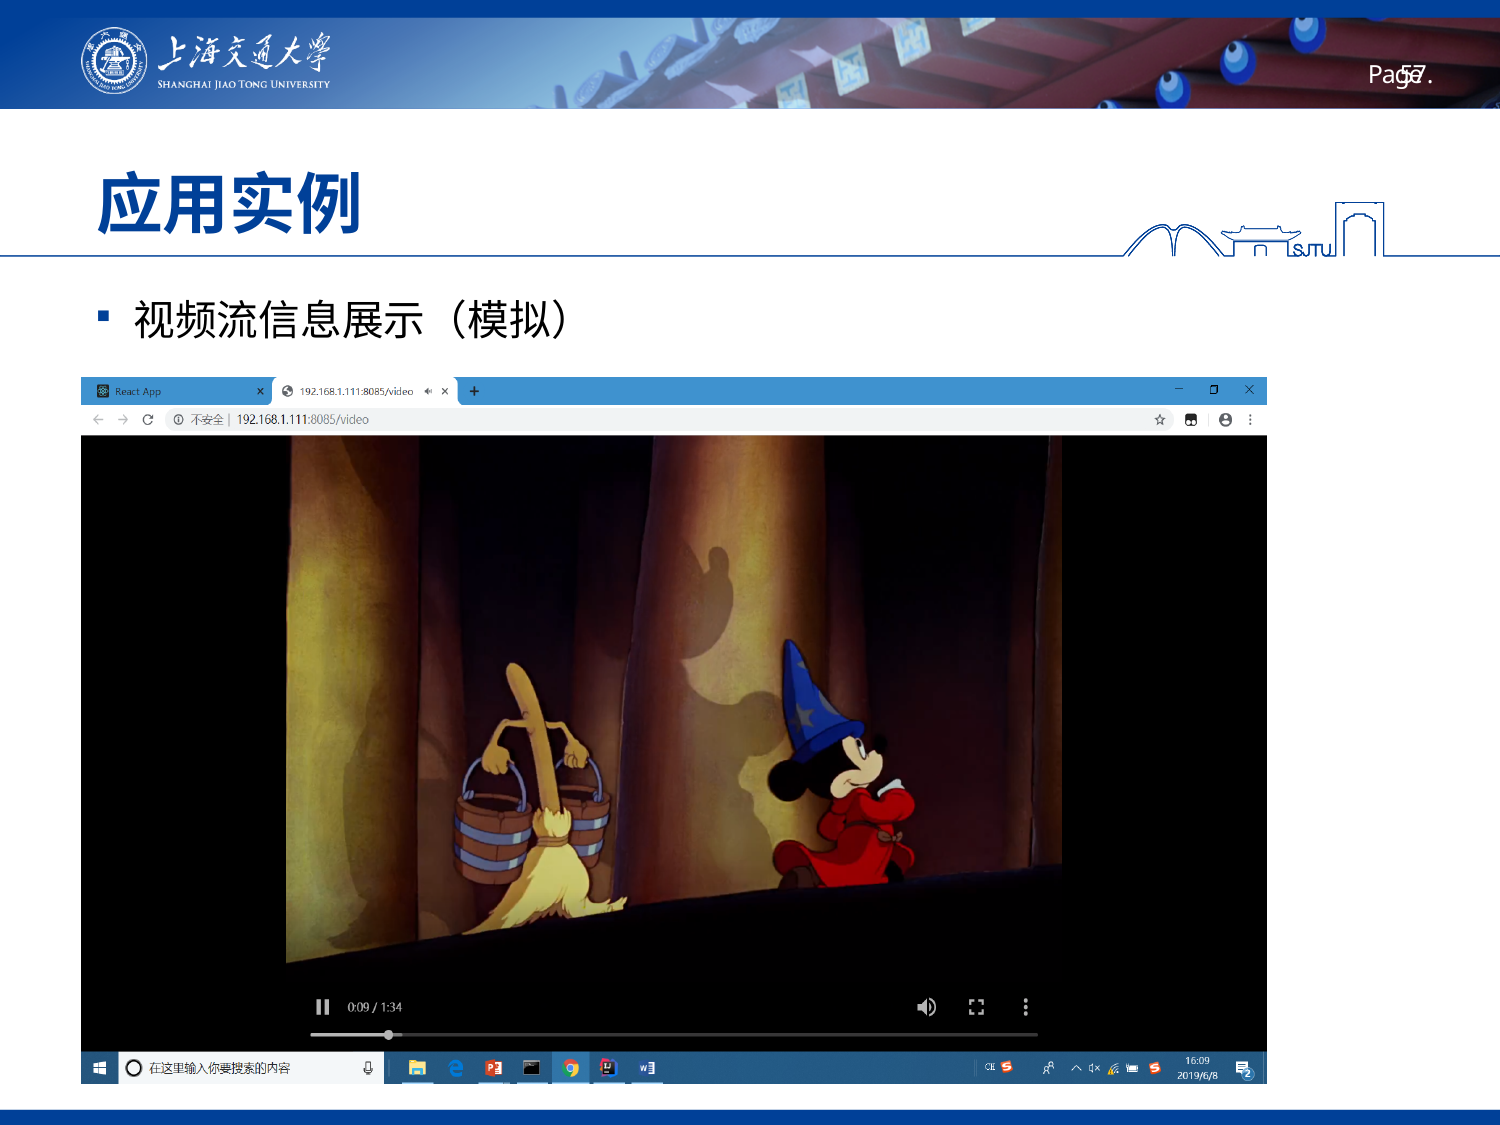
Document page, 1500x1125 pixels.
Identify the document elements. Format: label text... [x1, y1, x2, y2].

picture [80, 377, 1267, 1084]
picture [0, 18, 1500, 109]
list 视频流信息展示（模拟） [81, 276, 1455, 1084]
title 应用实例 [81, 160, 1455, 255]
